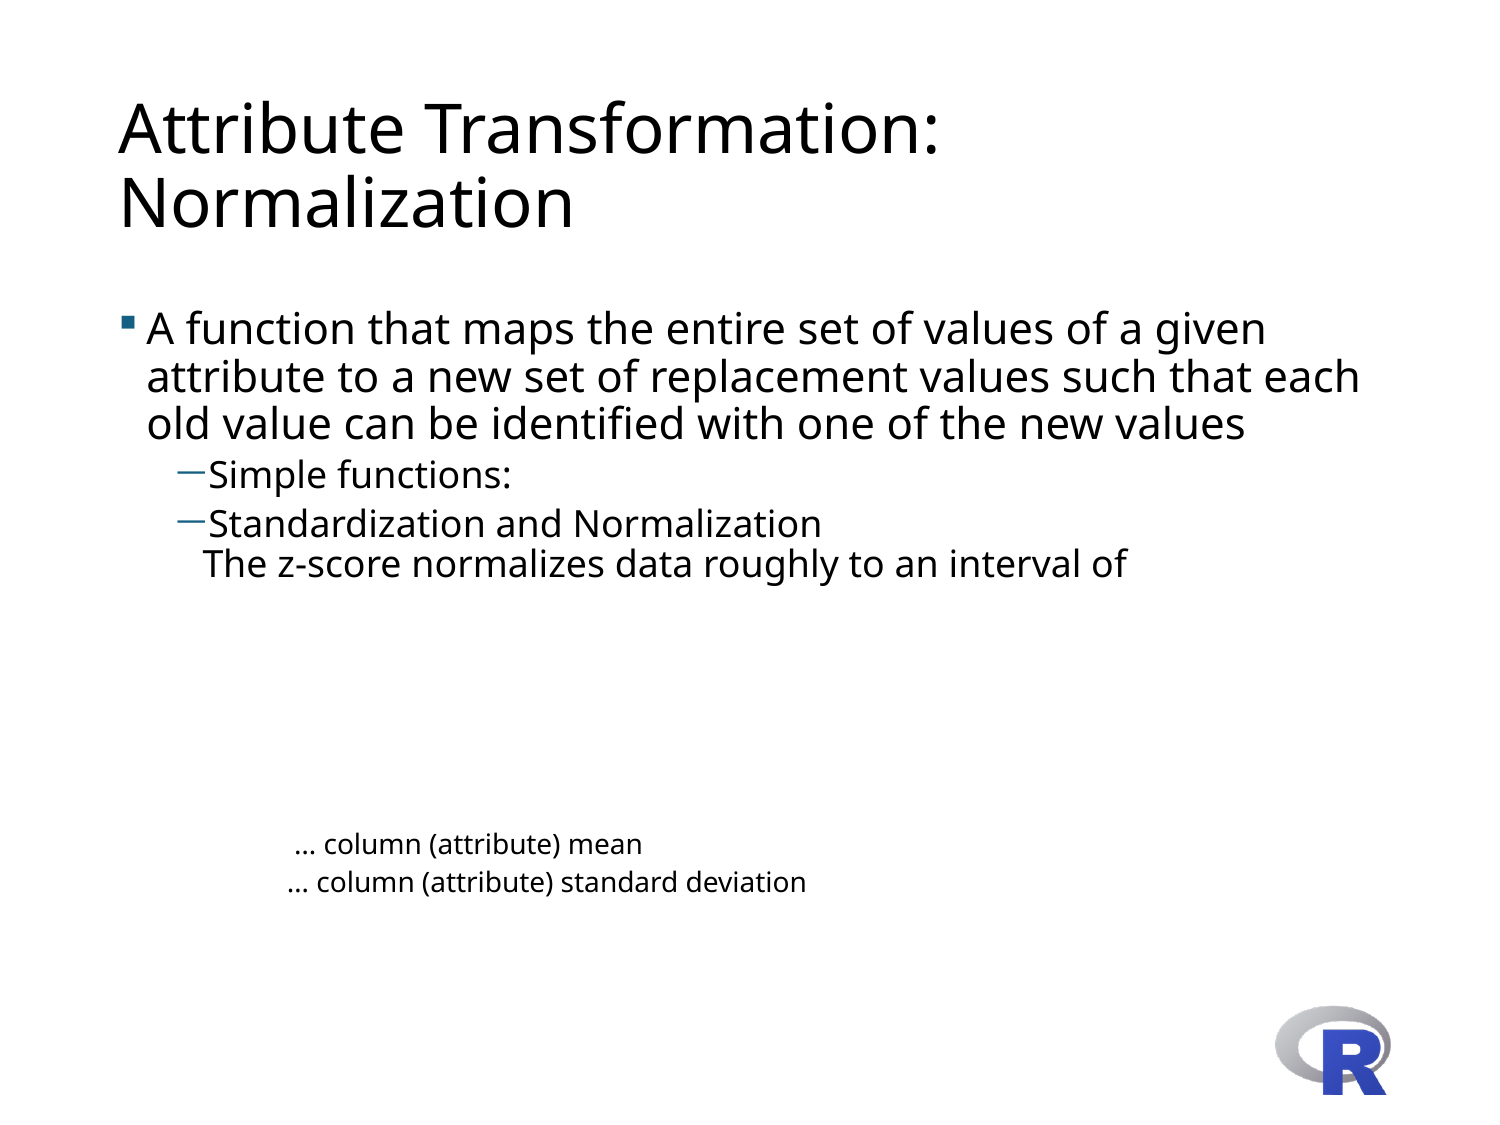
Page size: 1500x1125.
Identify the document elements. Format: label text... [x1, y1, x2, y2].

title Attribute Transformation: Normalization [103, 59, 1397, 278]
picture [1274, 1005, 1391, 1095]
